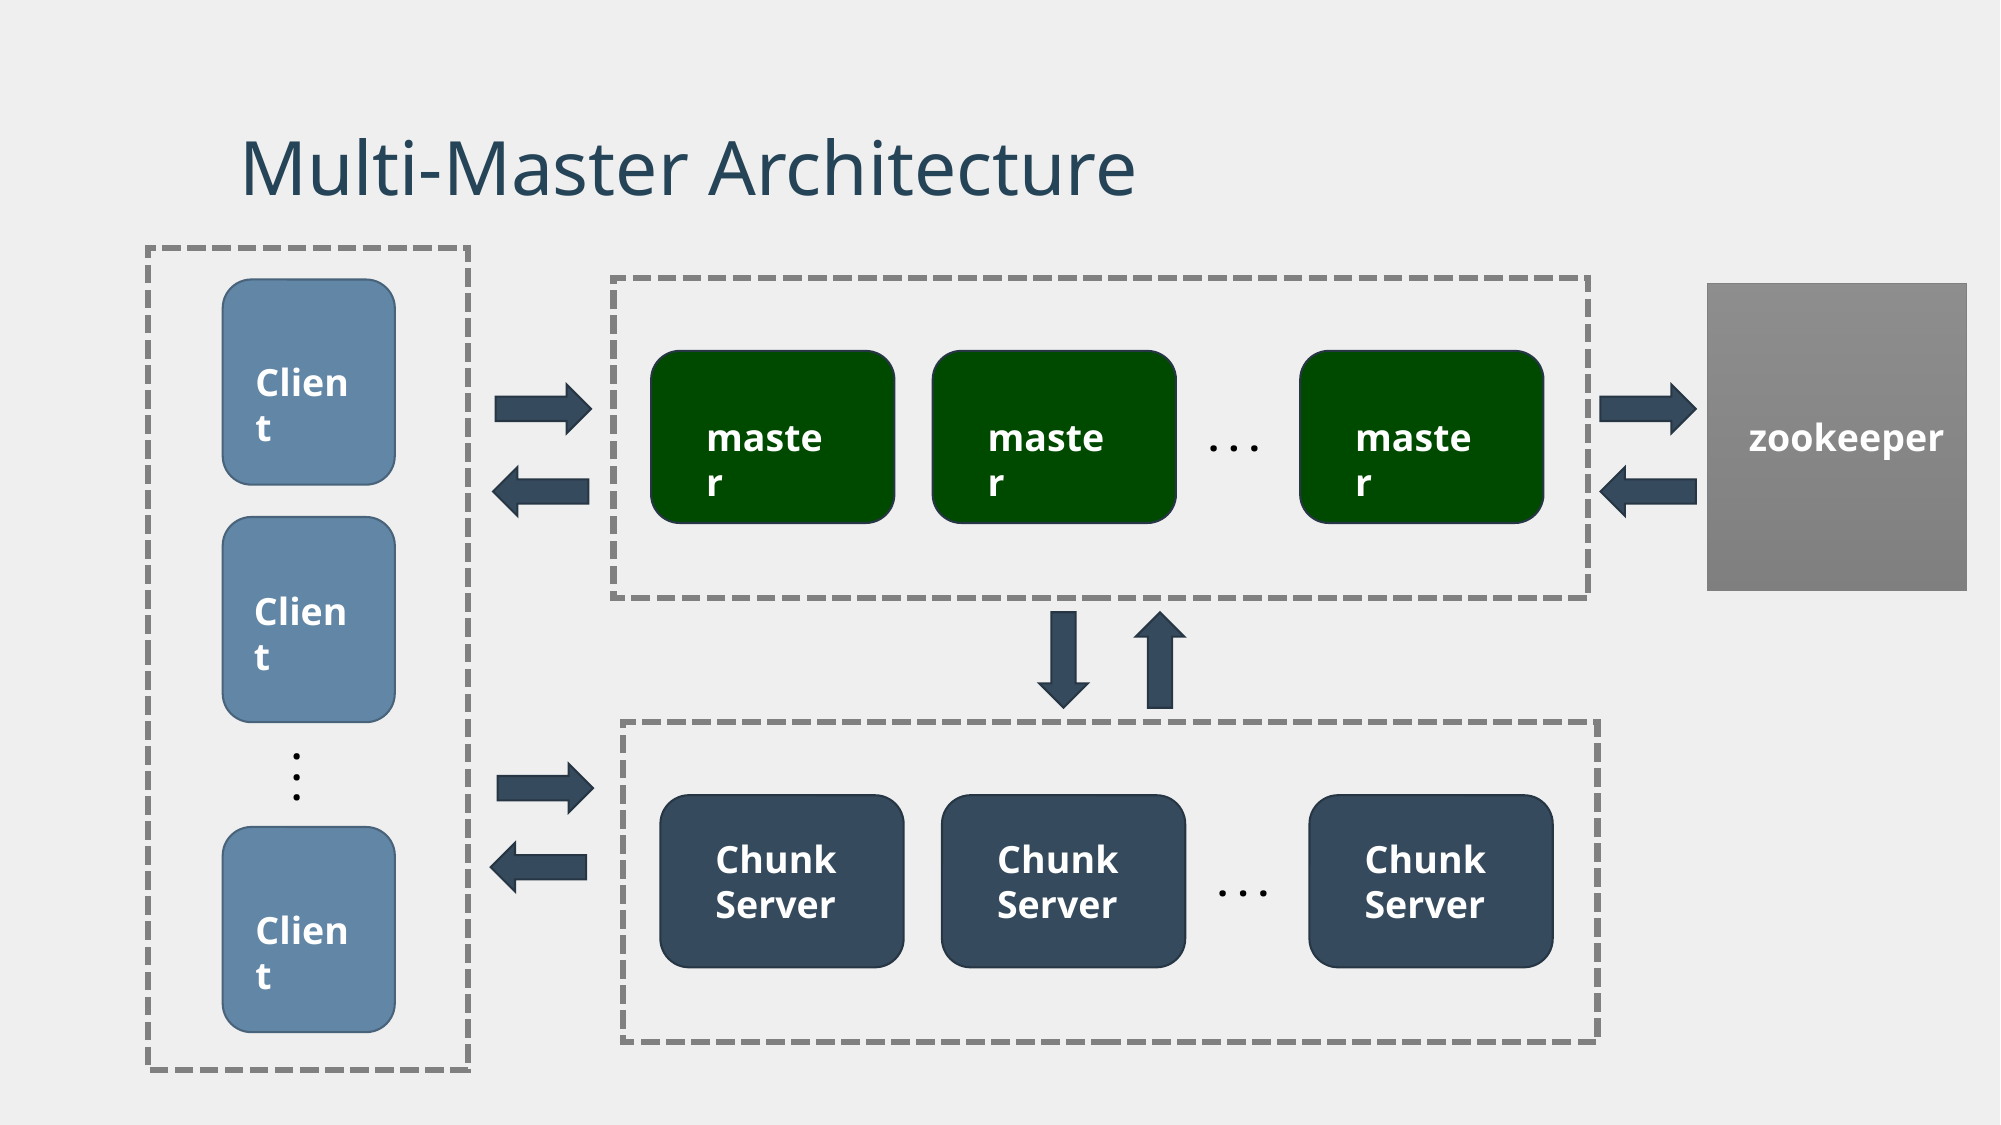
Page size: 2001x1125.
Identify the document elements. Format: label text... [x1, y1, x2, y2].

text_box Multi-Master Architecture [224, 113, 1343, 218]
text_box [489, 840, 588, 895]
text_box [494, 382, 593, 436]
text_box [491, 464, 590, 499]
text_box [1133, 610, 1187, 709]
text_box [1599, 382, 1698, 436]
text_box [1707, 283, 1967, 591]
text_box [292, 305, 613, 499]
text_box [292, 820, 622, 920]
text_box [1036, 611, 1091, 710]
text_box [1599, 464, 1697, 519]
text_box zookeeper [1734, 406, 1987, 467]
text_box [0, 499, 719, 820]
text_box [719, 598, 1583, 722]
text_box Client [240, 899, 378, 1005]
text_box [622, 722, 1598, 1043]
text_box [613, 277, 1589, 598]
